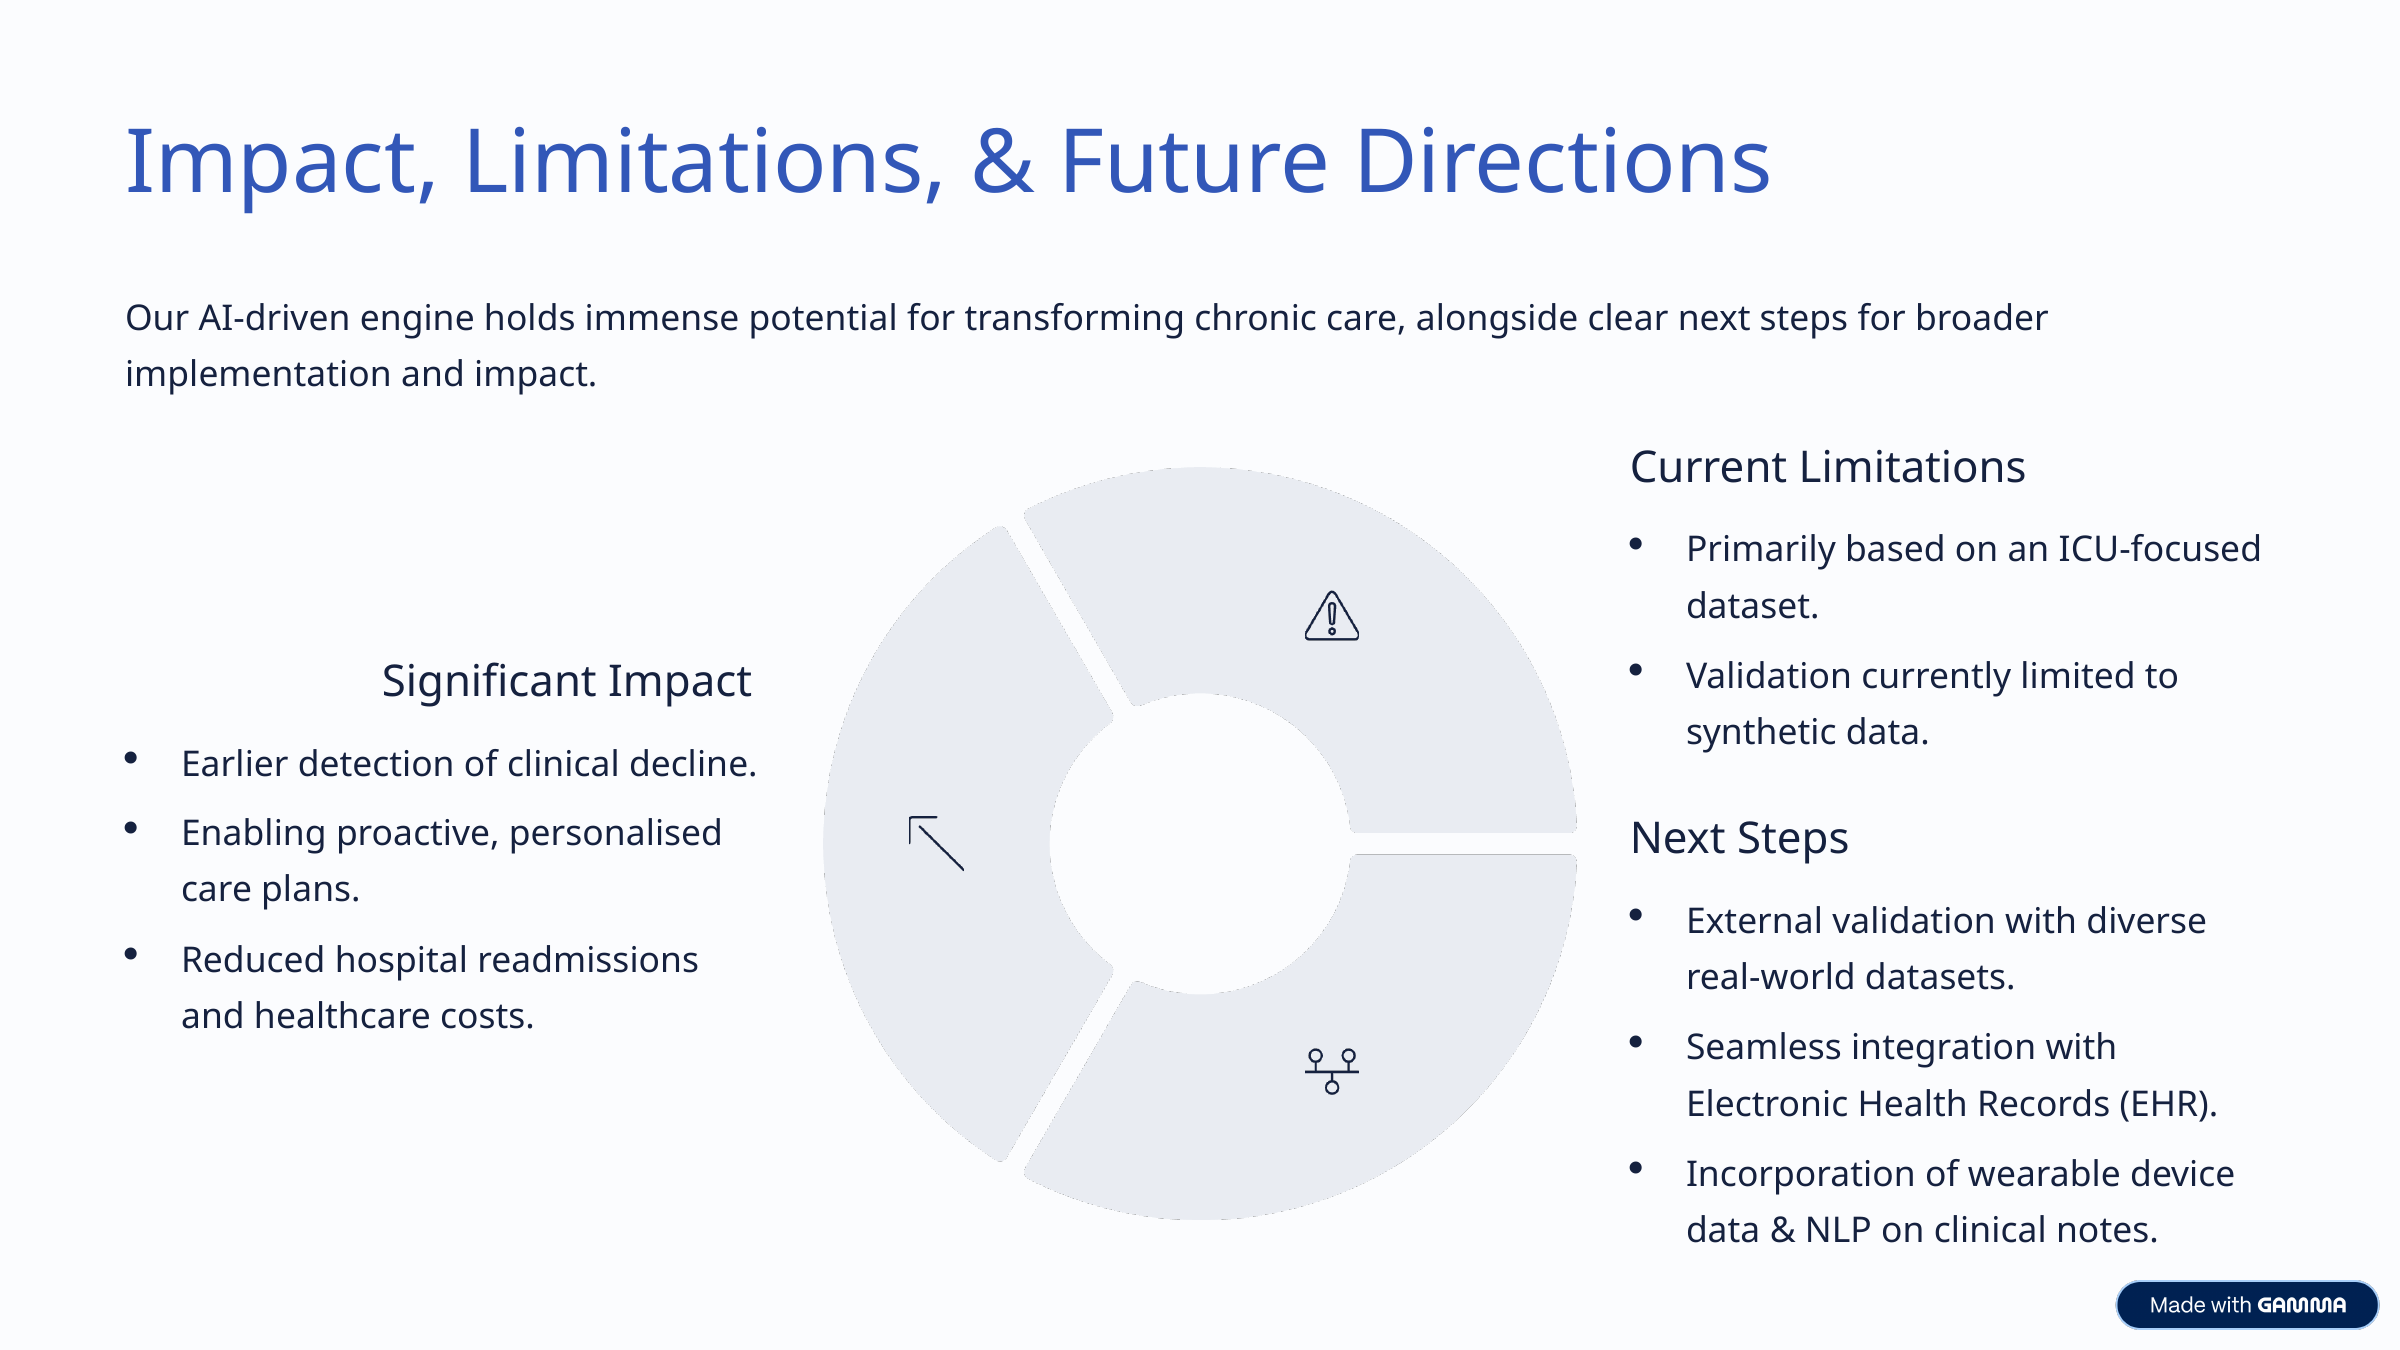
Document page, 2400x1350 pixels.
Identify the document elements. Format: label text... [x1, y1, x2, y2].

text_box Reduced hospital readmissions and healthcare costs. [124, 923, 753, 1038]
text_box Validation currently limited to synthetic data. [1629, 639, 2275, 754]
text_box Primarily based on an ICU-focused dataset. [1629, 512, 2275, 627]
text_box Incorporation of wearable device data & NLP on clinical notes. [1629, 1137, 2275, 1252]
text_box Enabling proactive, personalised care plans. [124, 796, 753, 911]
text_box External validation with diverse real-world datasets. [1629, 884, 2275, 999]
text_box Our AI-driven engine holds immense potential for transforming chronic care, alongside clear next steps for broader implementation and impact. [124, 281, 2275, 396]
picture [823, 467, 1577, 1220]
text_box Earlier detection of clinical decline. [124, 726, 753, 784]
text_box Significant Impact [306, 649, 753, 706]
text_box Impact, Limitations, & Future Directions [124, 98, 1797, 210]
picture [2106, 1271, 2389, 1339]
text_box Next Steps [1629, 807, 2076, 863]
text_box Seamless integration with Electronic Health Records (EHR). [1629, 1010, 2275, 1125]
text_box Current Limitations [1629, 435, 2076, 492]
